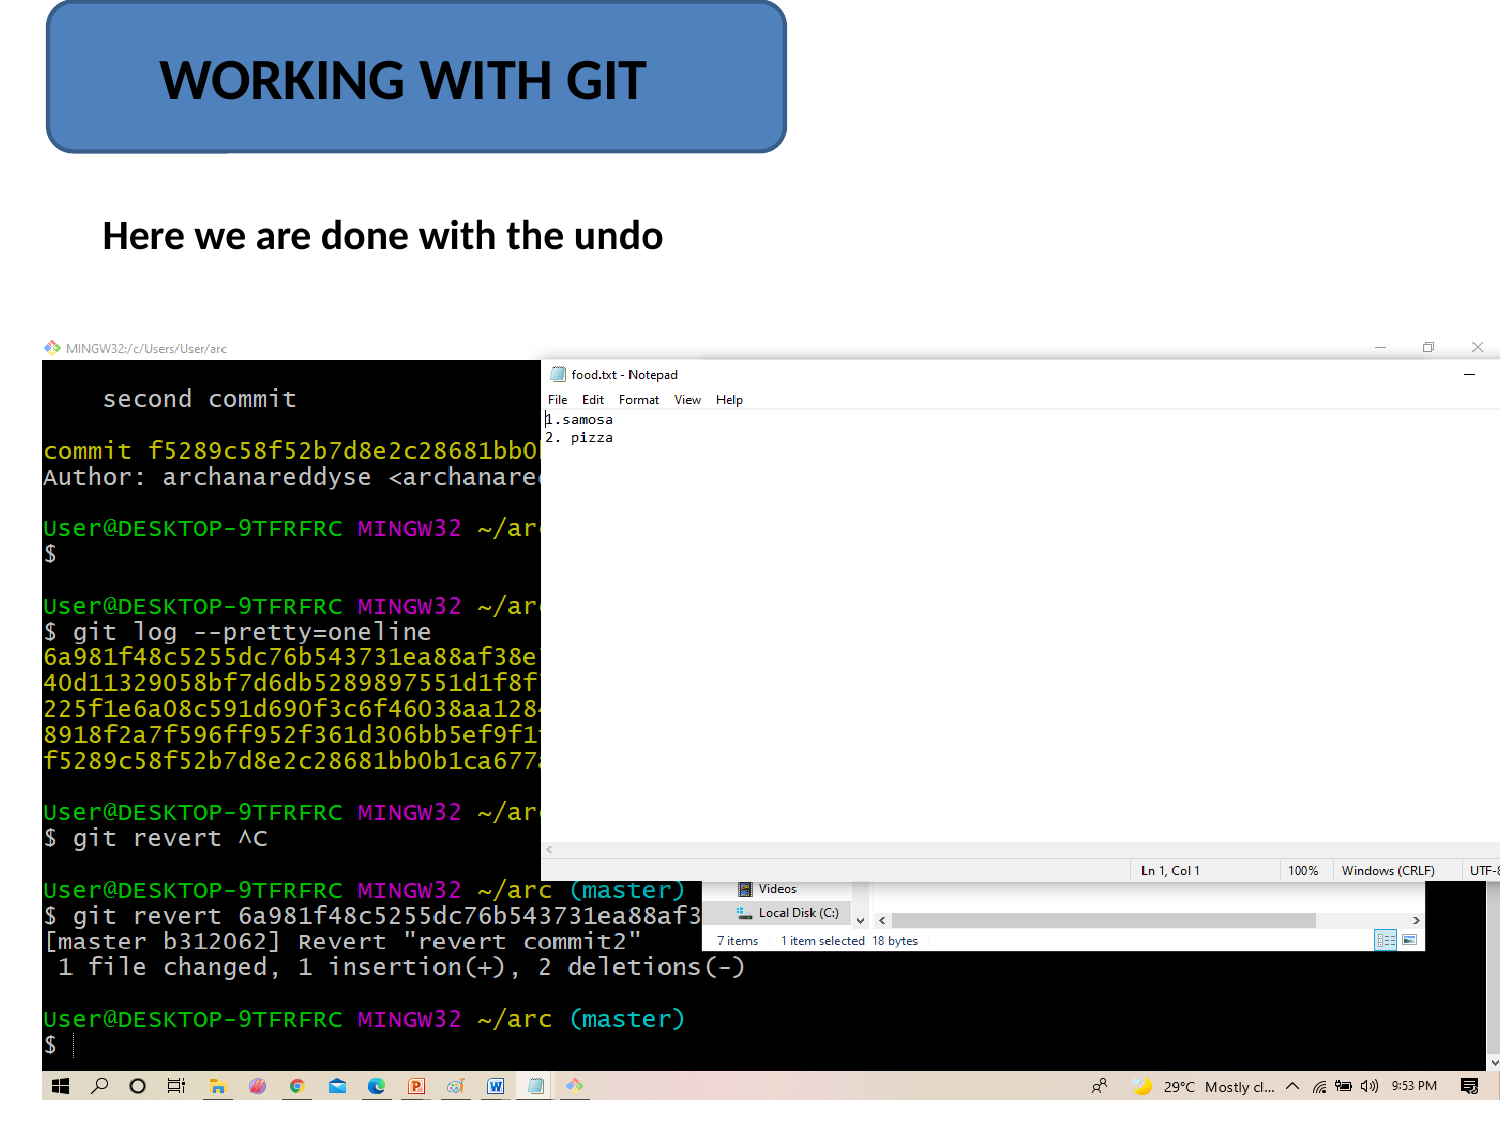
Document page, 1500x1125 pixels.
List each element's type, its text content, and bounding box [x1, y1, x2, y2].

text_box WORKING WITH GIT [48, 1, 786, 152]
text_box Here we are done with the undo [87, 200, 719, 265]
picture [42, 337, 1500, 1101]
